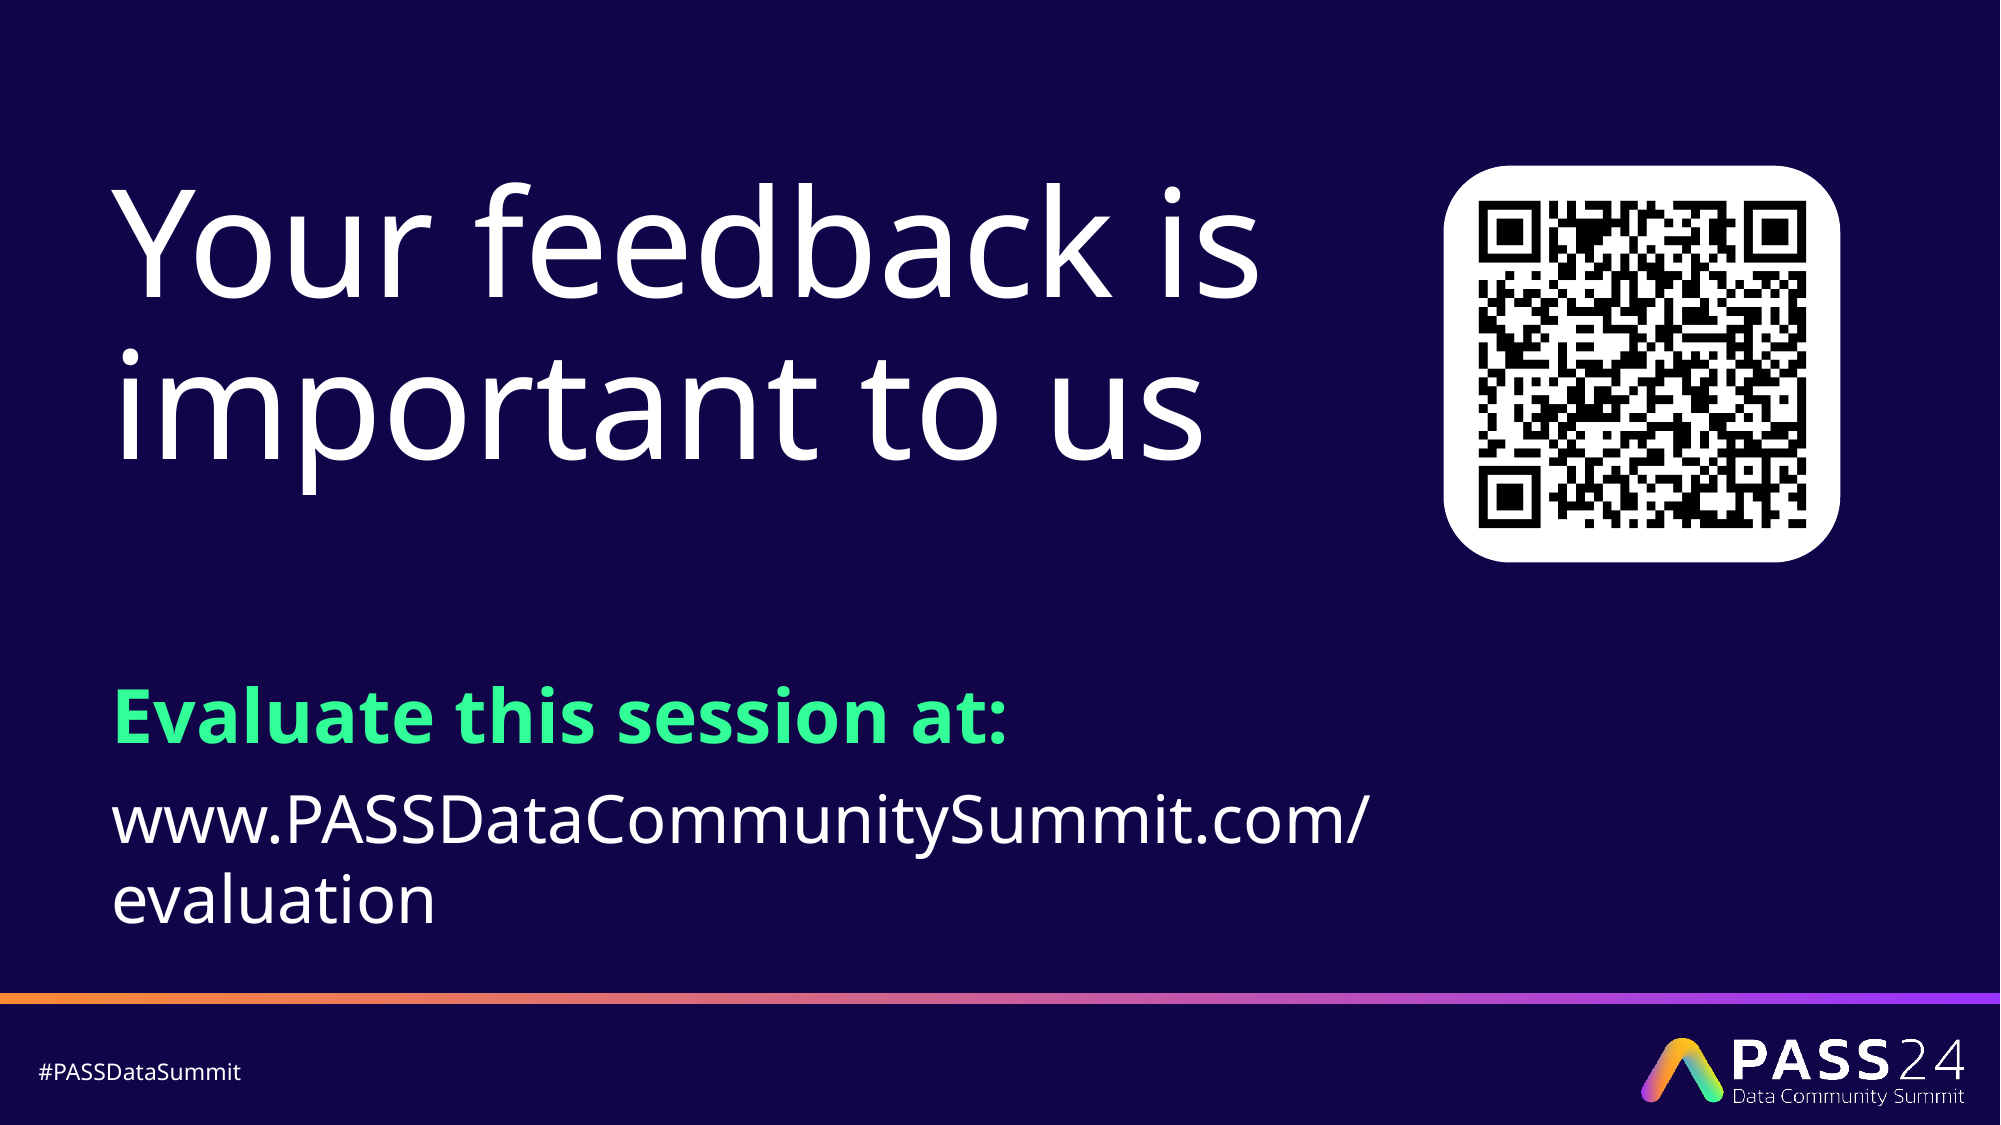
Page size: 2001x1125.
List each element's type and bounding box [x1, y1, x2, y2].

picture [1443, 165, 1841, 563]
picture [1639, 1036, 1966, 1108]
